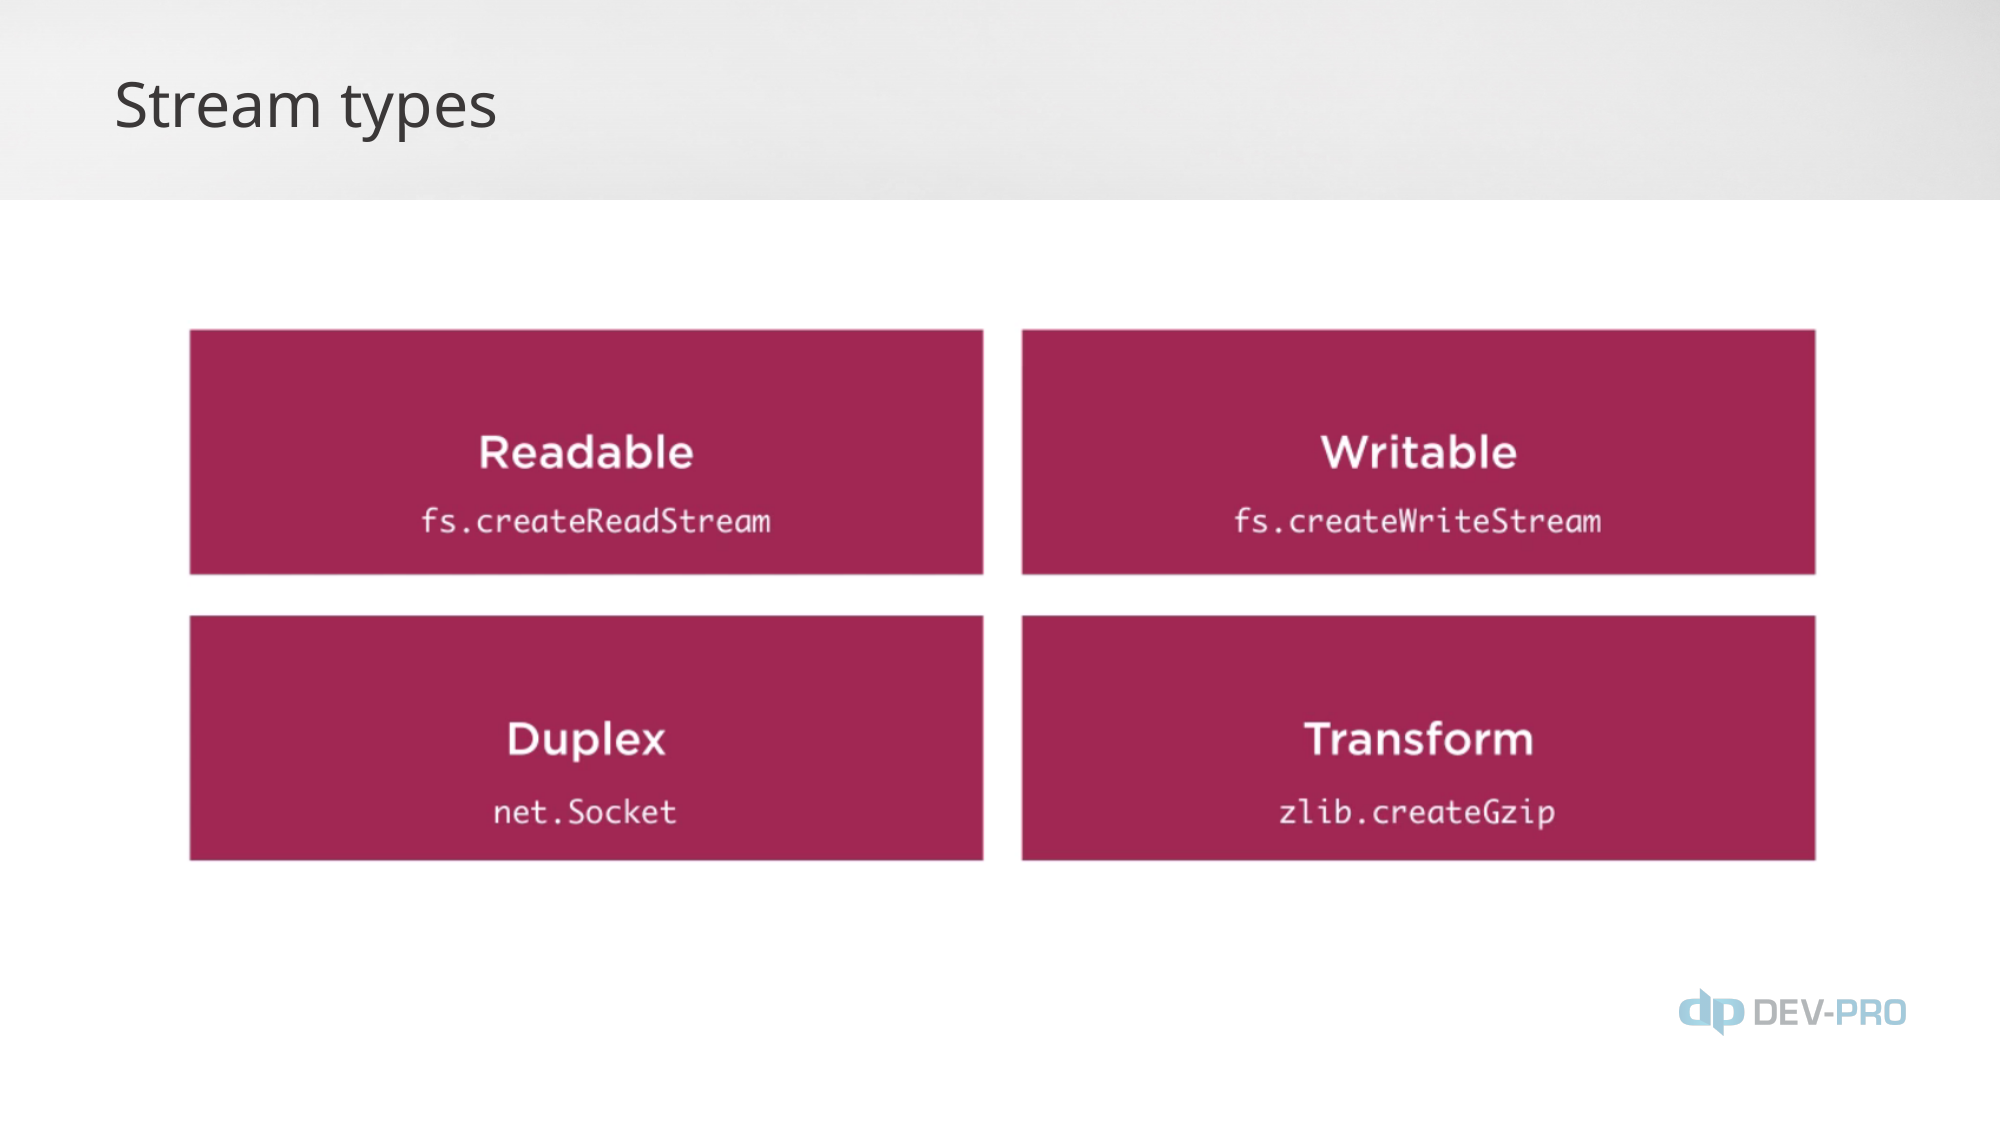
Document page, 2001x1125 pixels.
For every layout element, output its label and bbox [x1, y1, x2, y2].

picture [1679, 988, 1906, 1036]
picture [174, 312, 1826, 873]
picture [0, 0, 2000, 200]
